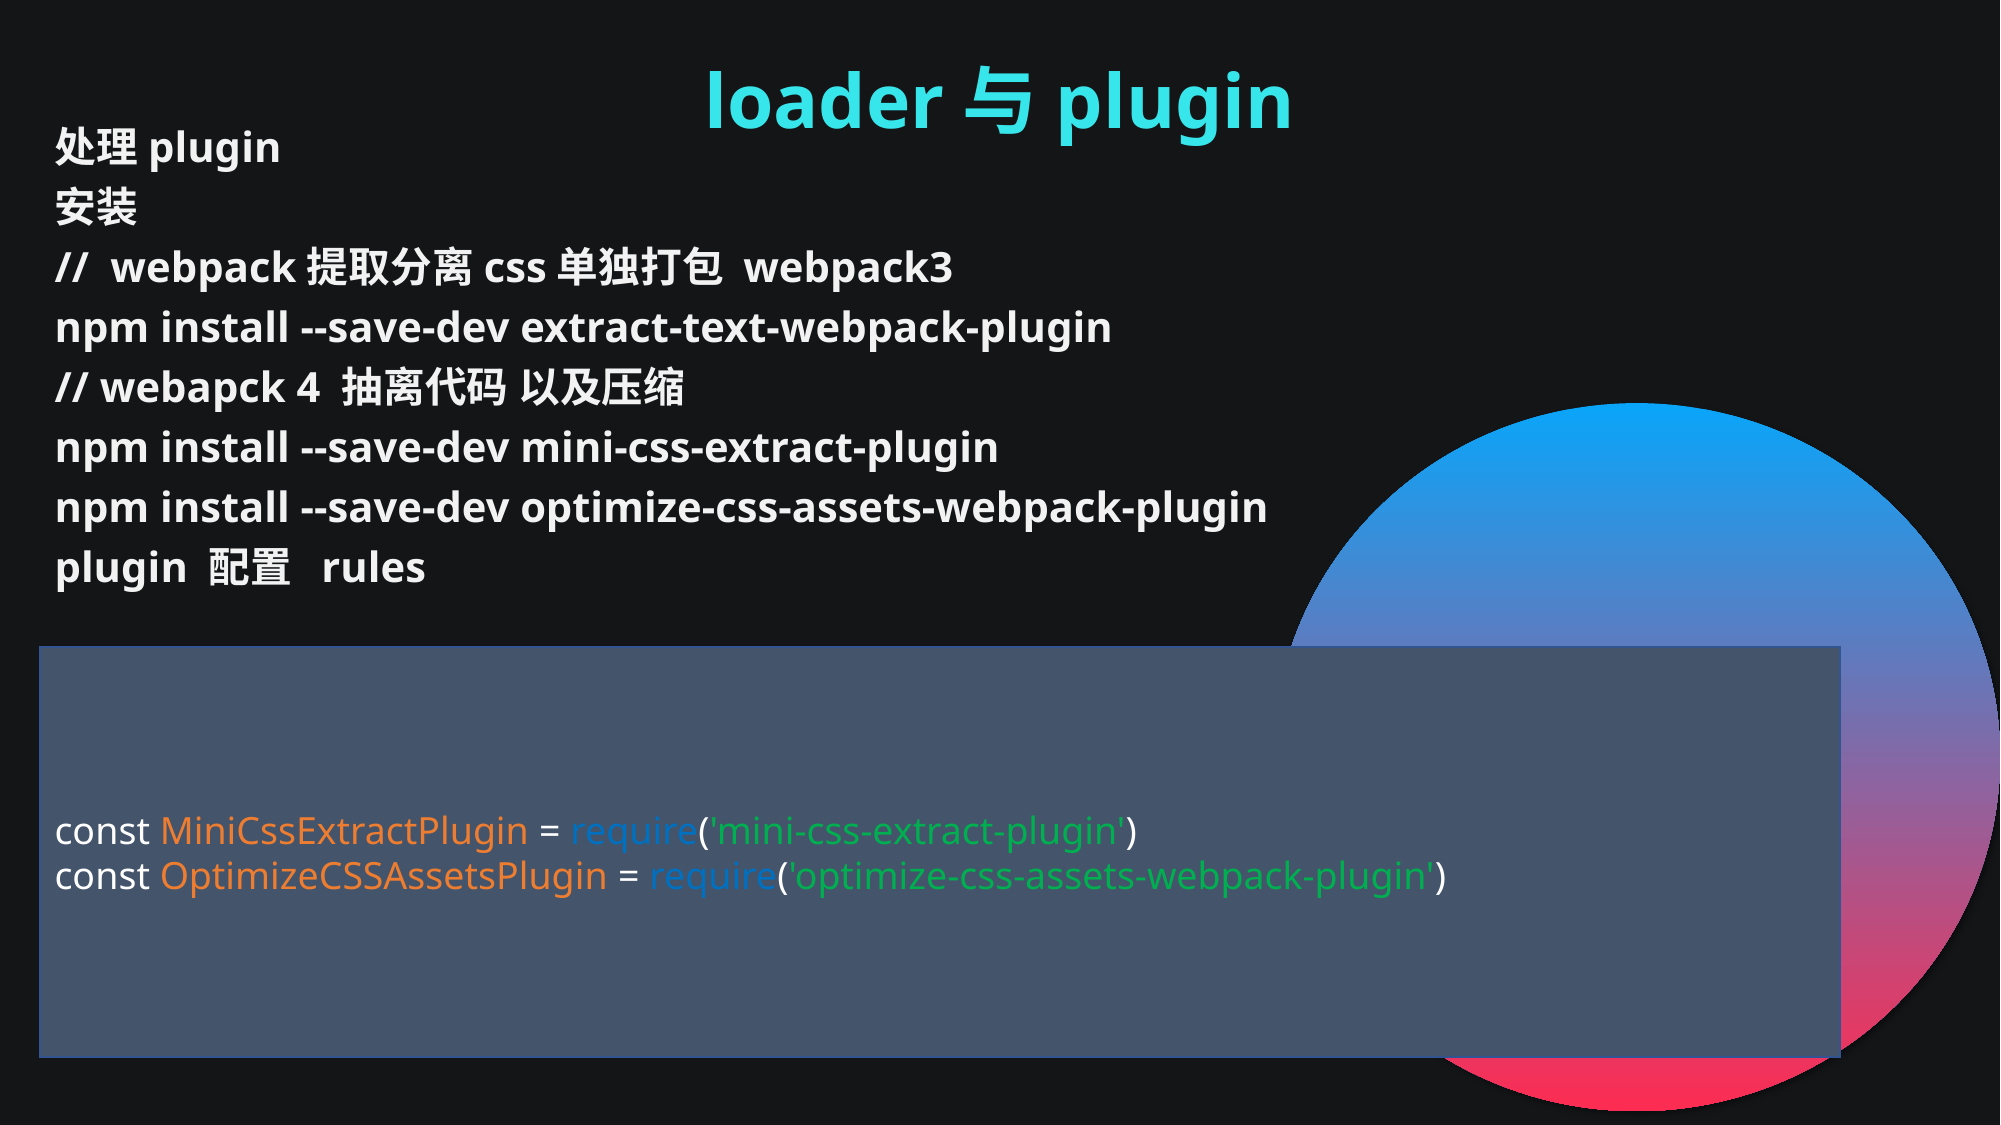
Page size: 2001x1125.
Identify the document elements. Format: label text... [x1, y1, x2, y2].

text_box [1291, 599, 2000, 1050]
text_box loader与plugin [689, 28, 1311, 103]
text_box [1445, 1058, 1829, 1112]
text_box 处理plugin 安装 // webpack提取分离css单独打包 webpack3 npm install --save-dev extract-text-webpack-plugin // webapck 4 抽离代码 以及压缩 npm install --save-dev mini-css-extract-plugin npm install --save-dev optimize-css-assets-webpack-plugin plugin 配置 rules [39, 103, 2000, 599]
text_box const MiniCssExtractPlugin = require('mini-css-extract-plugin') const OptimizeCSSAssetsPlugin = require('optimize-css-assets-webpack-plugin') [39, 646, 1841, 1058]
